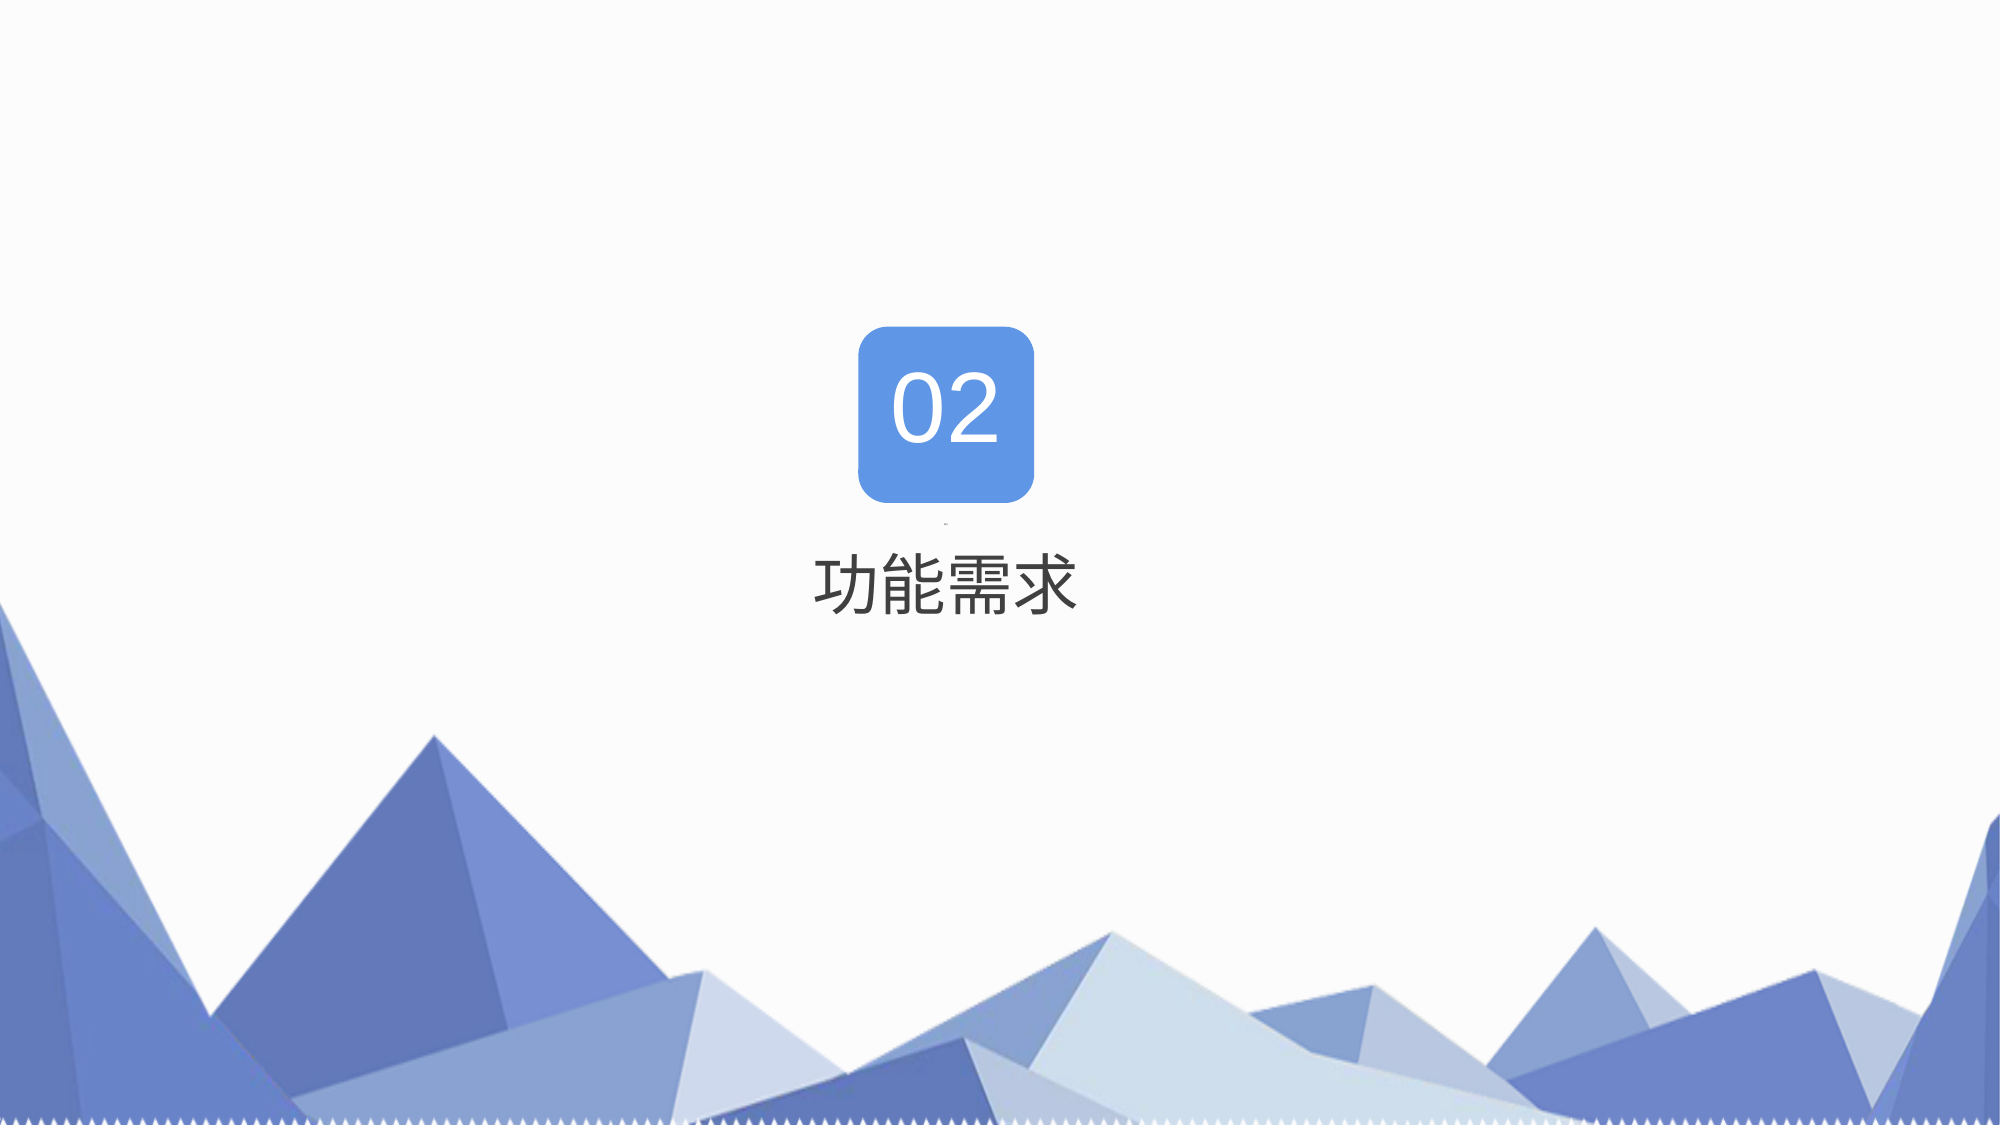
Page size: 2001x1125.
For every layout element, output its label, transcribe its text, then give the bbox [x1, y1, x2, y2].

text_box 02 [858, 326, 1035, 503]
picture [0, 562, 2000, 1125]
text_box 功能需求 [801, 536, 1091, 562]
text_box 展示 [929, 521, 964, 527]
